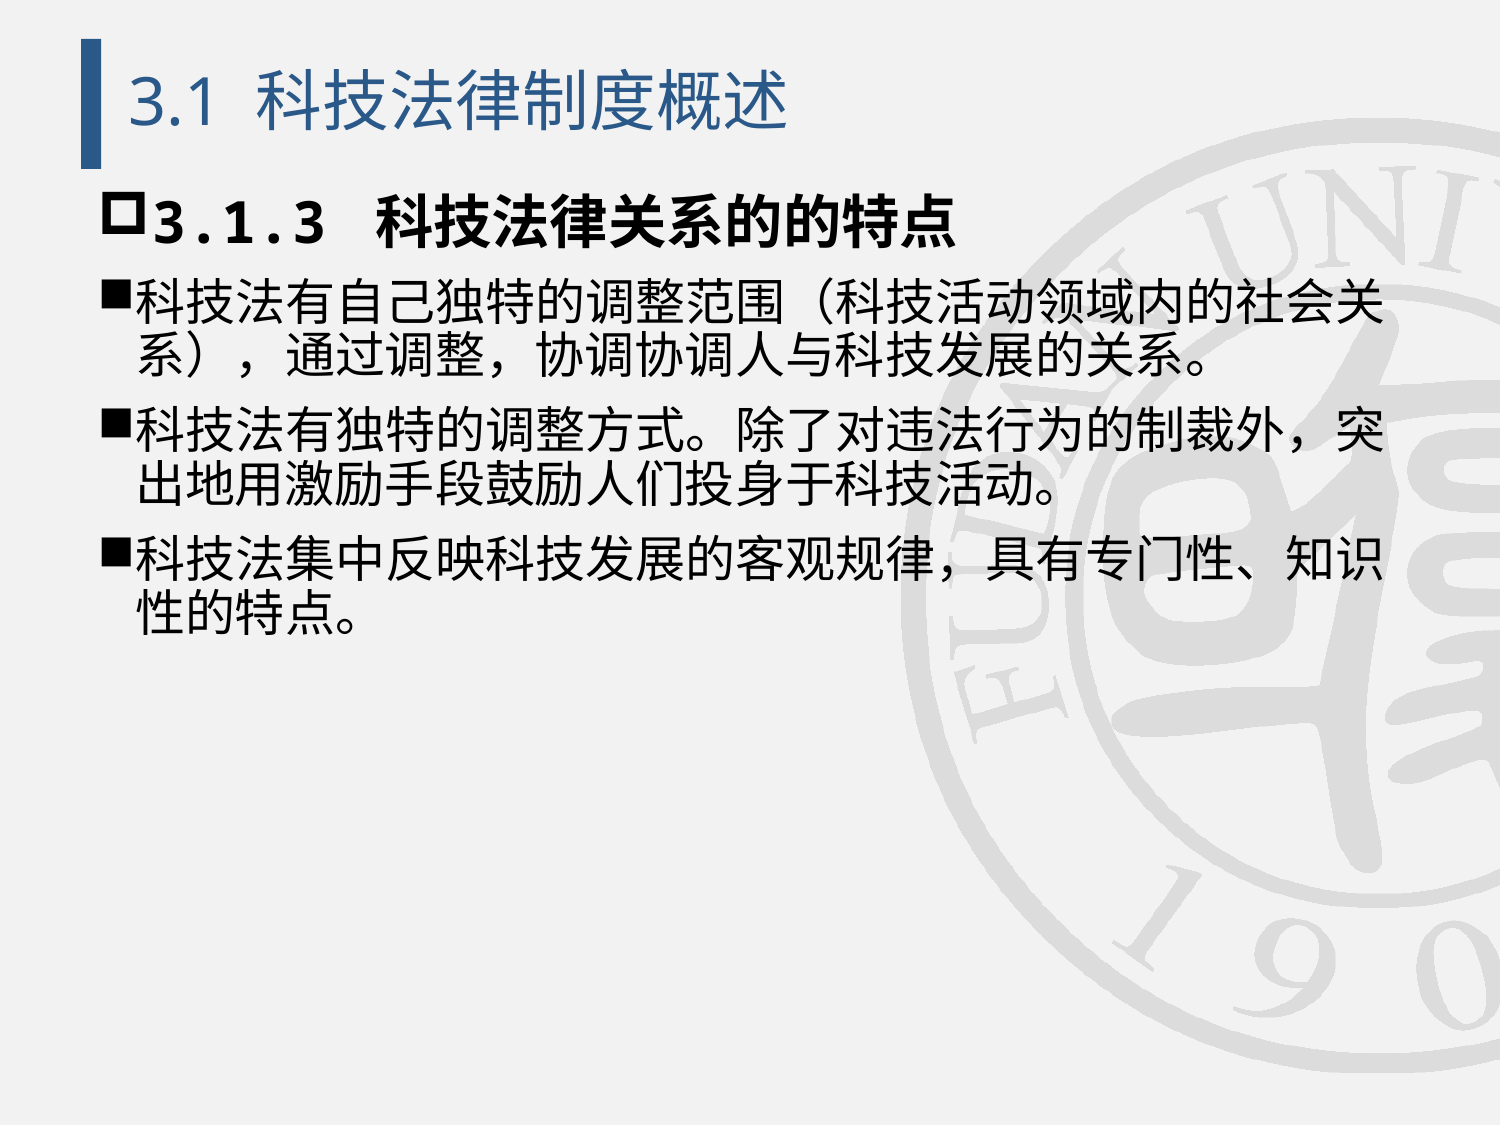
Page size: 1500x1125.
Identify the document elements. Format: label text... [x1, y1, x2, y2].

list 3.1.3 科技法律关系的的特点 科技法有自己独特的调整范围（科技活动领域内的社会关系），通过调整，协调协调人与科技发展的关系。 科技法有独特的调整方式。除了对违法行为的制裁外，突出地用激励手段鼓励人们投身于科技活动。 科技法集中反映科技发展的客观规律，具有专门性、知识性的特点。 [82, 185, 1417, 1014]
title 3.1 科技法律制度概述 [113, 49, 1387, 159]
